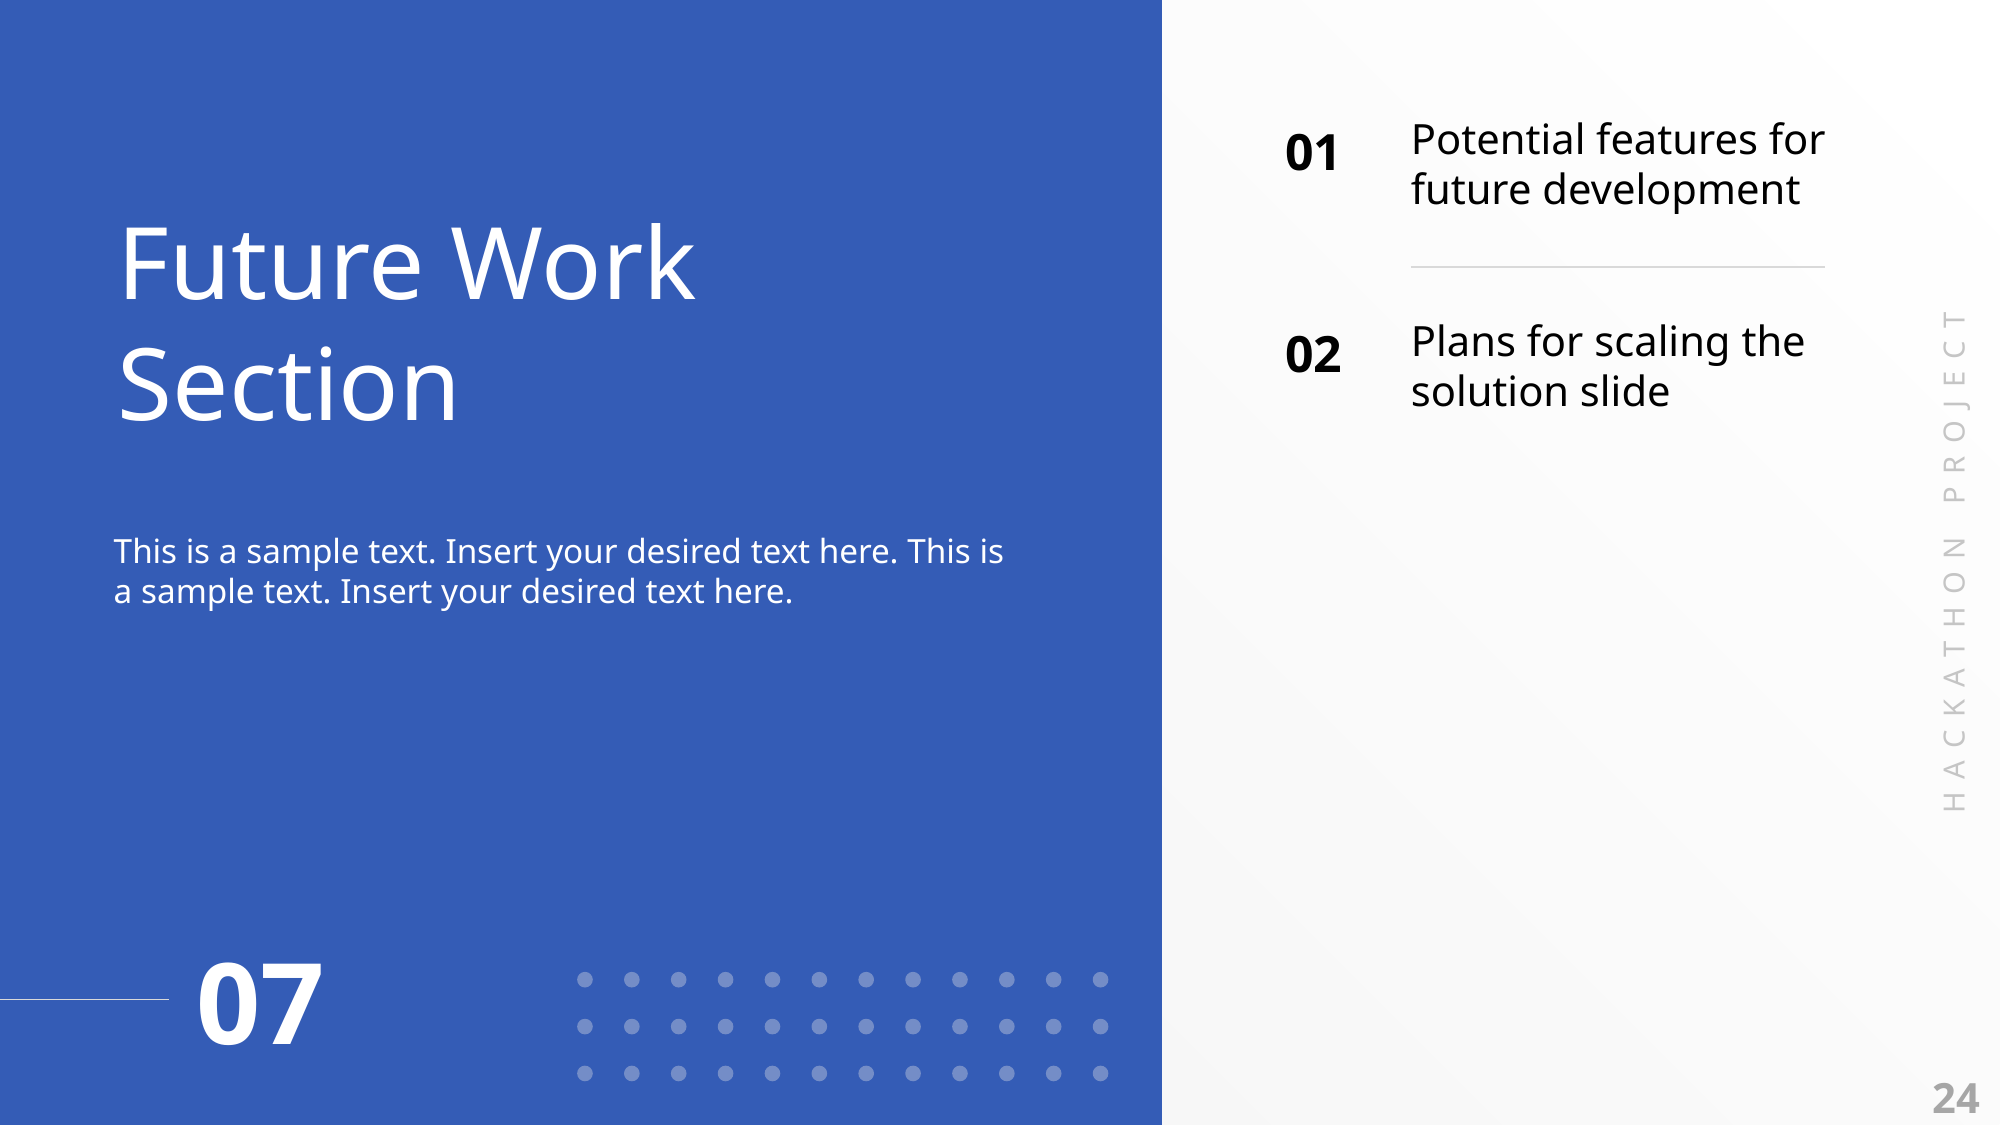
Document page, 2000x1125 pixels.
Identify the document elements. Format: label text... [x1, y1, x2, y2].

text_box 01 [1271, 112, 1357, 189]
text_box Potential features for future development [1410, 112, 1828, 266]
list This is a sample text. Insert your desired text here. This is a sample text. Insert your desired text here. [113, 520, 1032, 691]
list Future Work Section [117, 94, 1033, 450]
footer HACKATHON PROJECT [1922, 245, 1983, 880]
list 07 [196, 893, 445, 1106]
slide_number 24 [1488, 1070, 1981, 1125]
text_box Plans for scaling the solution slide [1410, 314, 1828, 432]
text_box 02 [1271, 314, 1357, 391]
